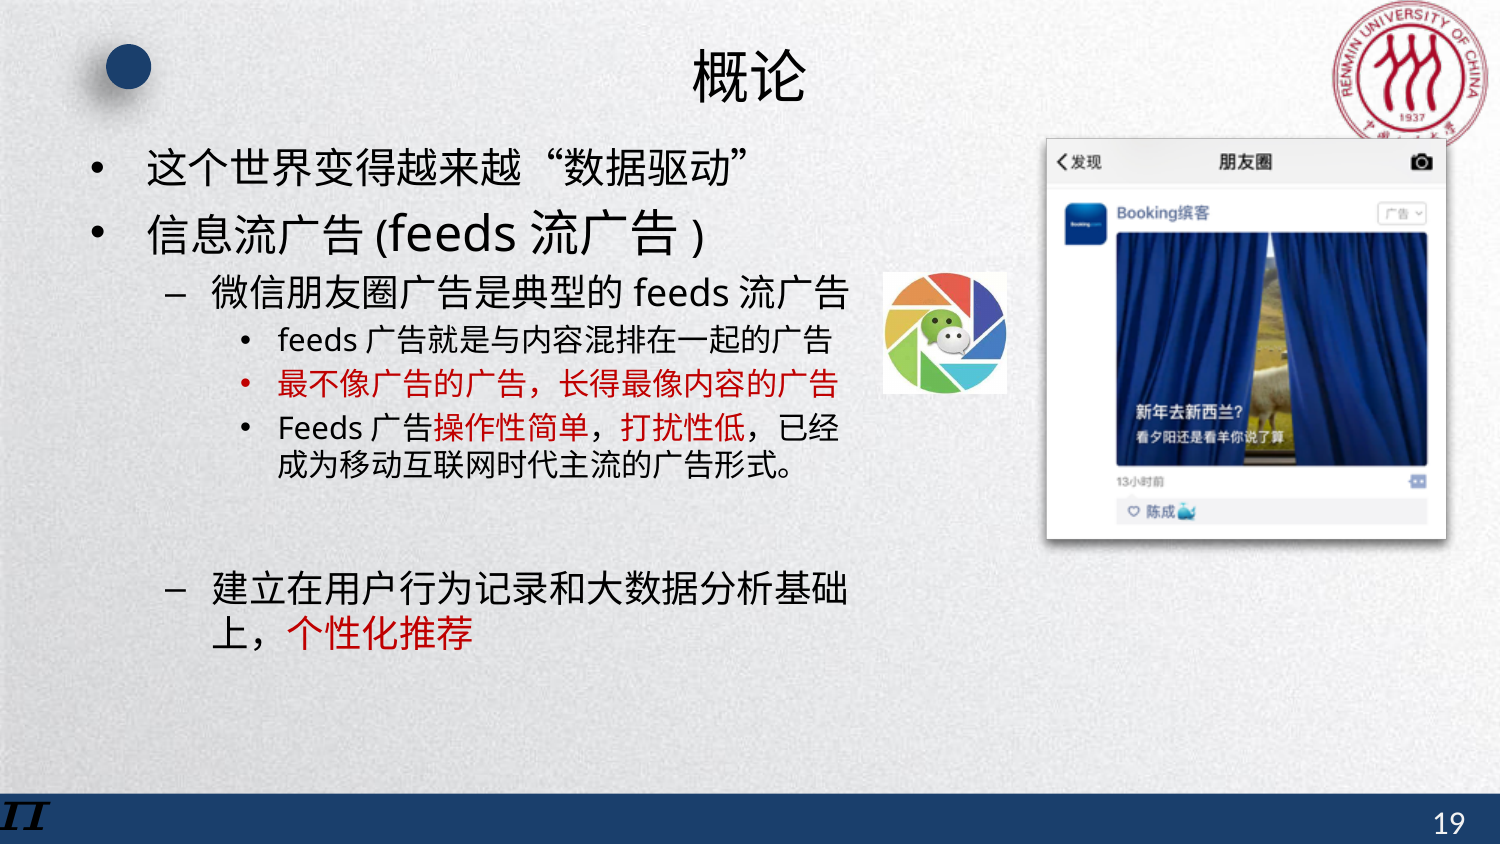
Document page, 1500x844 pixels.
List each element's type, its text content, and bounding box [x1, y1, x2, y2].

title 概论 [75, 33, 1425, 116]
list 这个世界变得越来越“数据驱动” 信息流广告(feeds流广告) 微信朋友圈广告是典型的feeds流广告 feeds广告就是与内容混排在一起的广告 最不像广告的广告，长得最像内容的广告 Feeds广告操作性简单，打扰性低，已经成为移动互联网时代主流的广告形式。 建立在用户行为记录和大数据分析基础上，个性化推荐 [75, 134, 873, 781]
picture [0, 0, 1500, 793]
